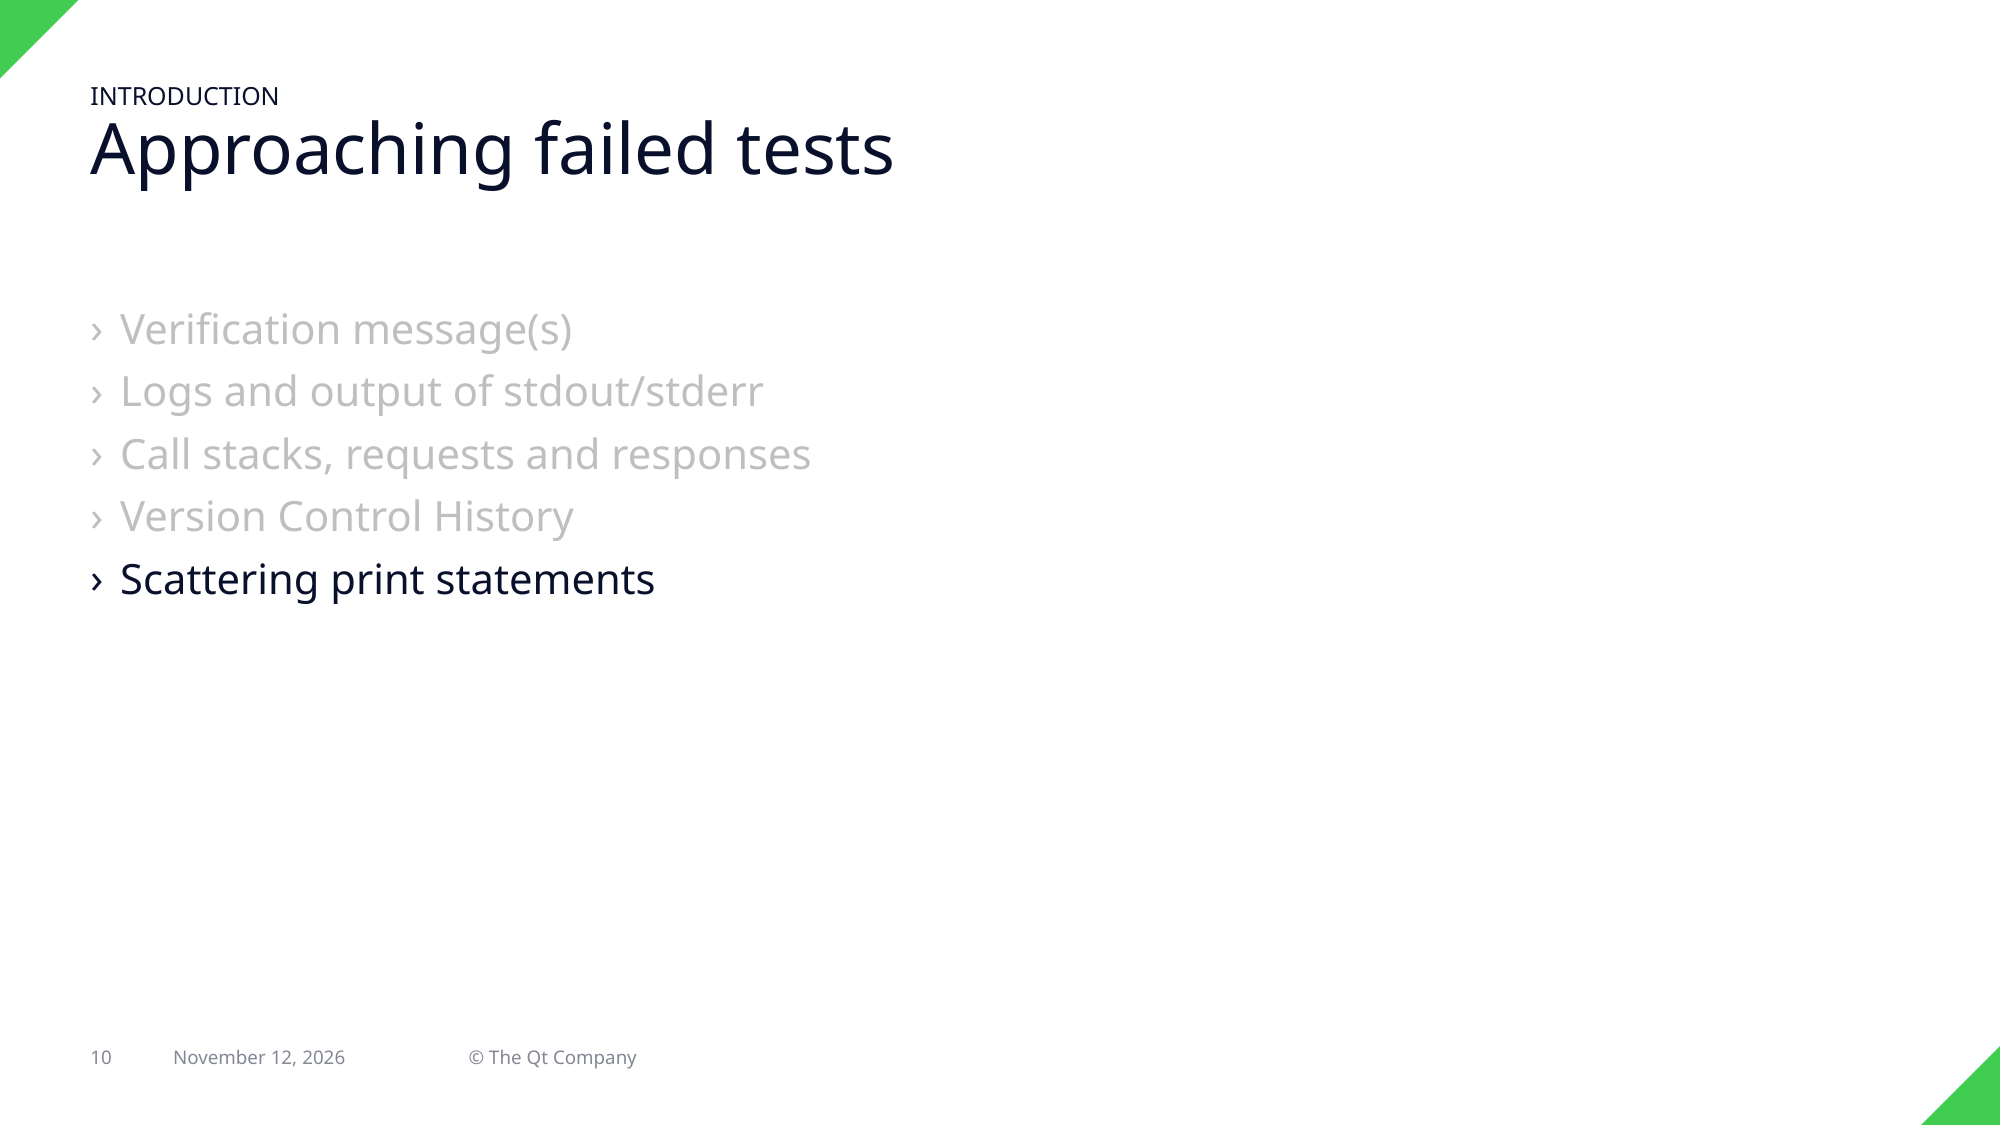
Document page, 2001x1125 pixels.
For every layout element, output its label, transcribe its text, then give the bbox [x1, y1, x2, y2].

footer © The Qt Company [468, 1046, 1910, 1071]
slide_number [174, 1046, 468, 1071]
list Verification message(s) Logs and output of stdout/stderr Call stacks, requests and responses Version Control History Scattering print statements [90, 302, 1910, 1012]
slide_number 10 [90, 1046, 174, 1071]
title Approaching failed tests [90, 114, 1910, 268]
list introduction [90, 78, 1910, 114]
